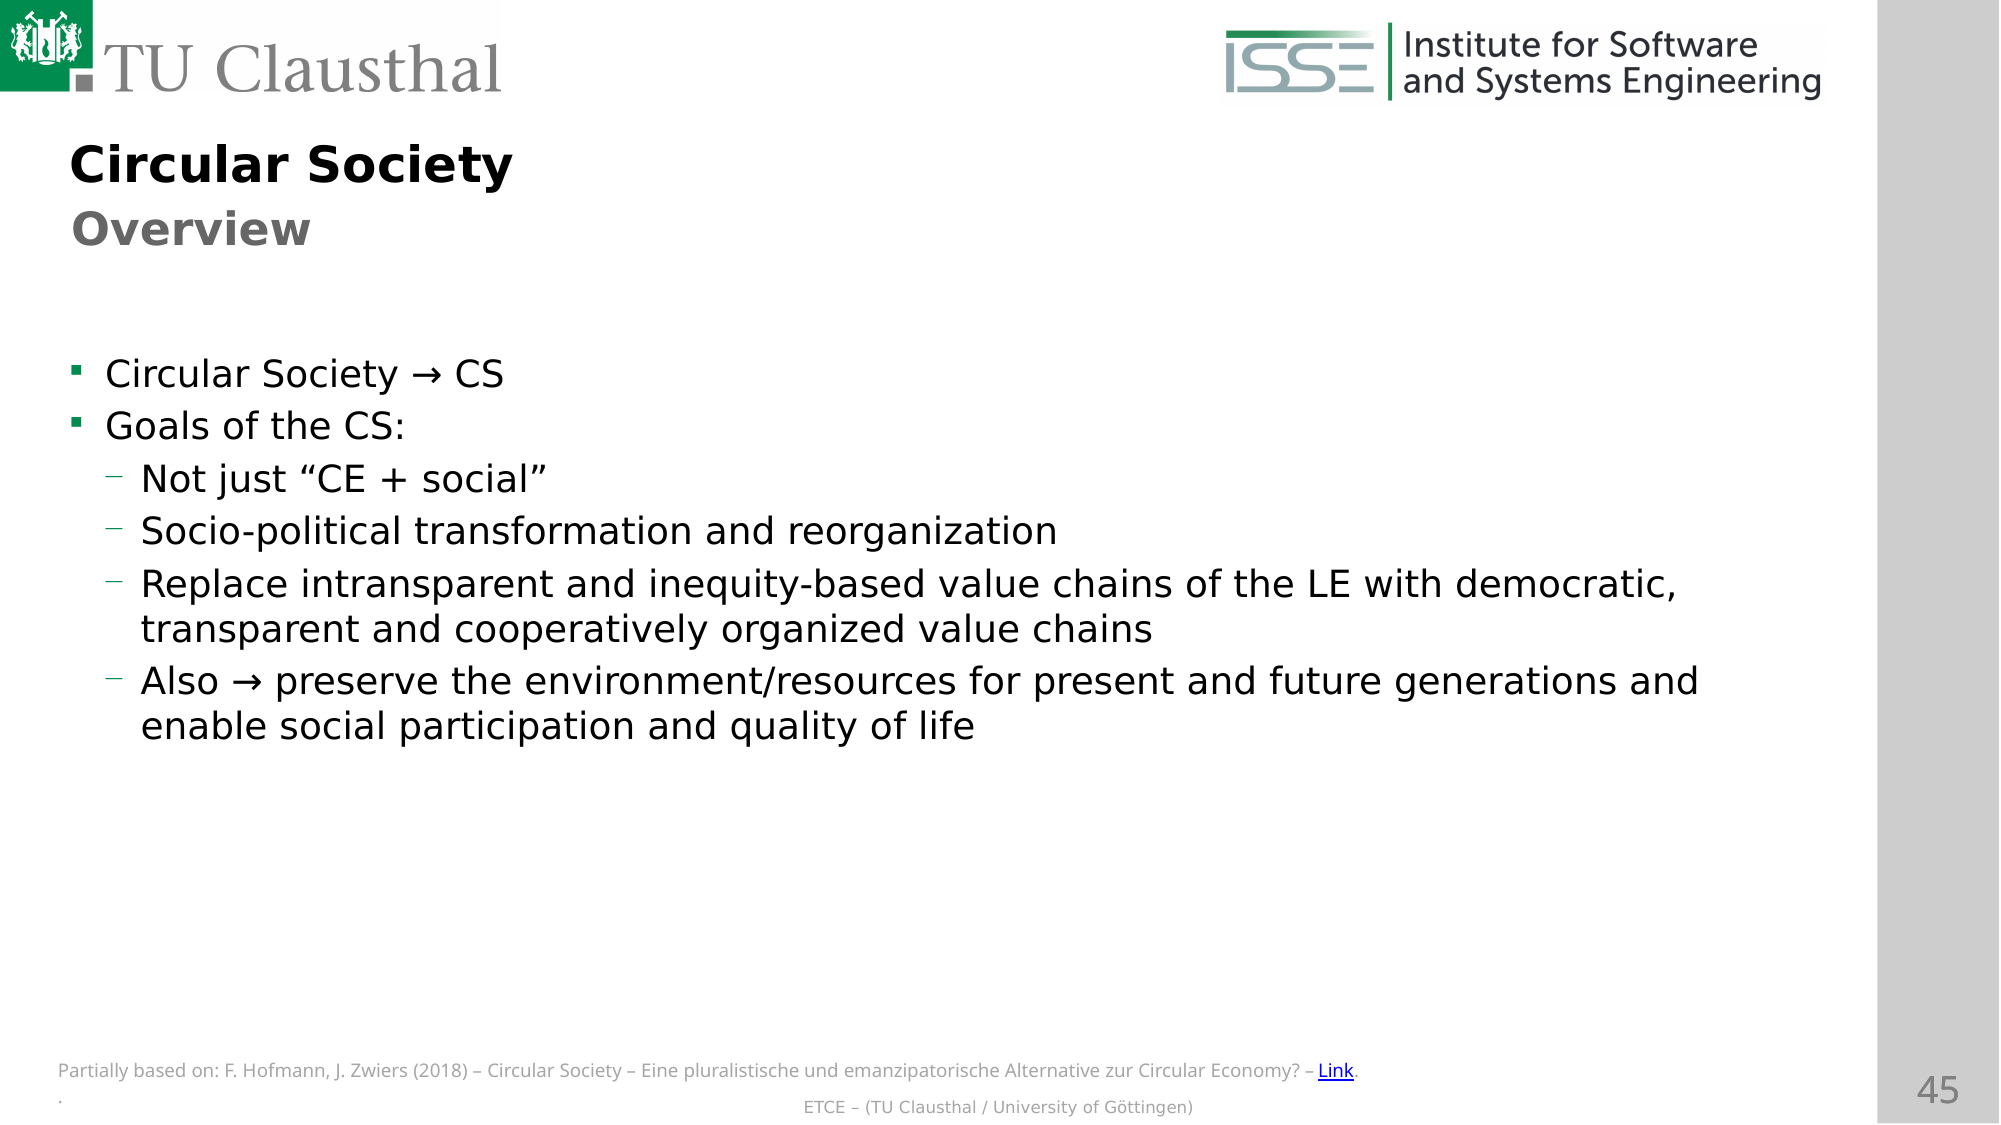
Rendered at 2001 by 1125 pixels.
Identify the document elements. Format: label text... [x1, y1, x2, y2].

picture [0, 0, 501, 92]
text_box Circular Society [55, 125, 1816, 205]
text_box Circular Society → CS Goals of the CS: Not just “CE + social” Socio-political transformation and reorganization Replace intransparent and inequity-based value chains of the LE with democratic, transparent and cooperatively organized value chains Also → preserve the environment/resources for present and future generations and enable social participation and quality of life All-encompassing change necessary if the CE is to be the subject of a socio-ecological transformation Democratisation of value creation processes and strategies for the activation and emancipation of different stakeholder groups [55, 208, 1816, 1032]
picture [1218, 22, 1826, 107]
text_box Overview [70, 188, 1767, 267]
text_box Partially based on: F. Hofmann, J. Zwiers (2018) – Circular Society – Eine pluralistische und emanzipatorische Alternative zur Circular Economy? – Link. . [43, 1051, 1649, 1115]
